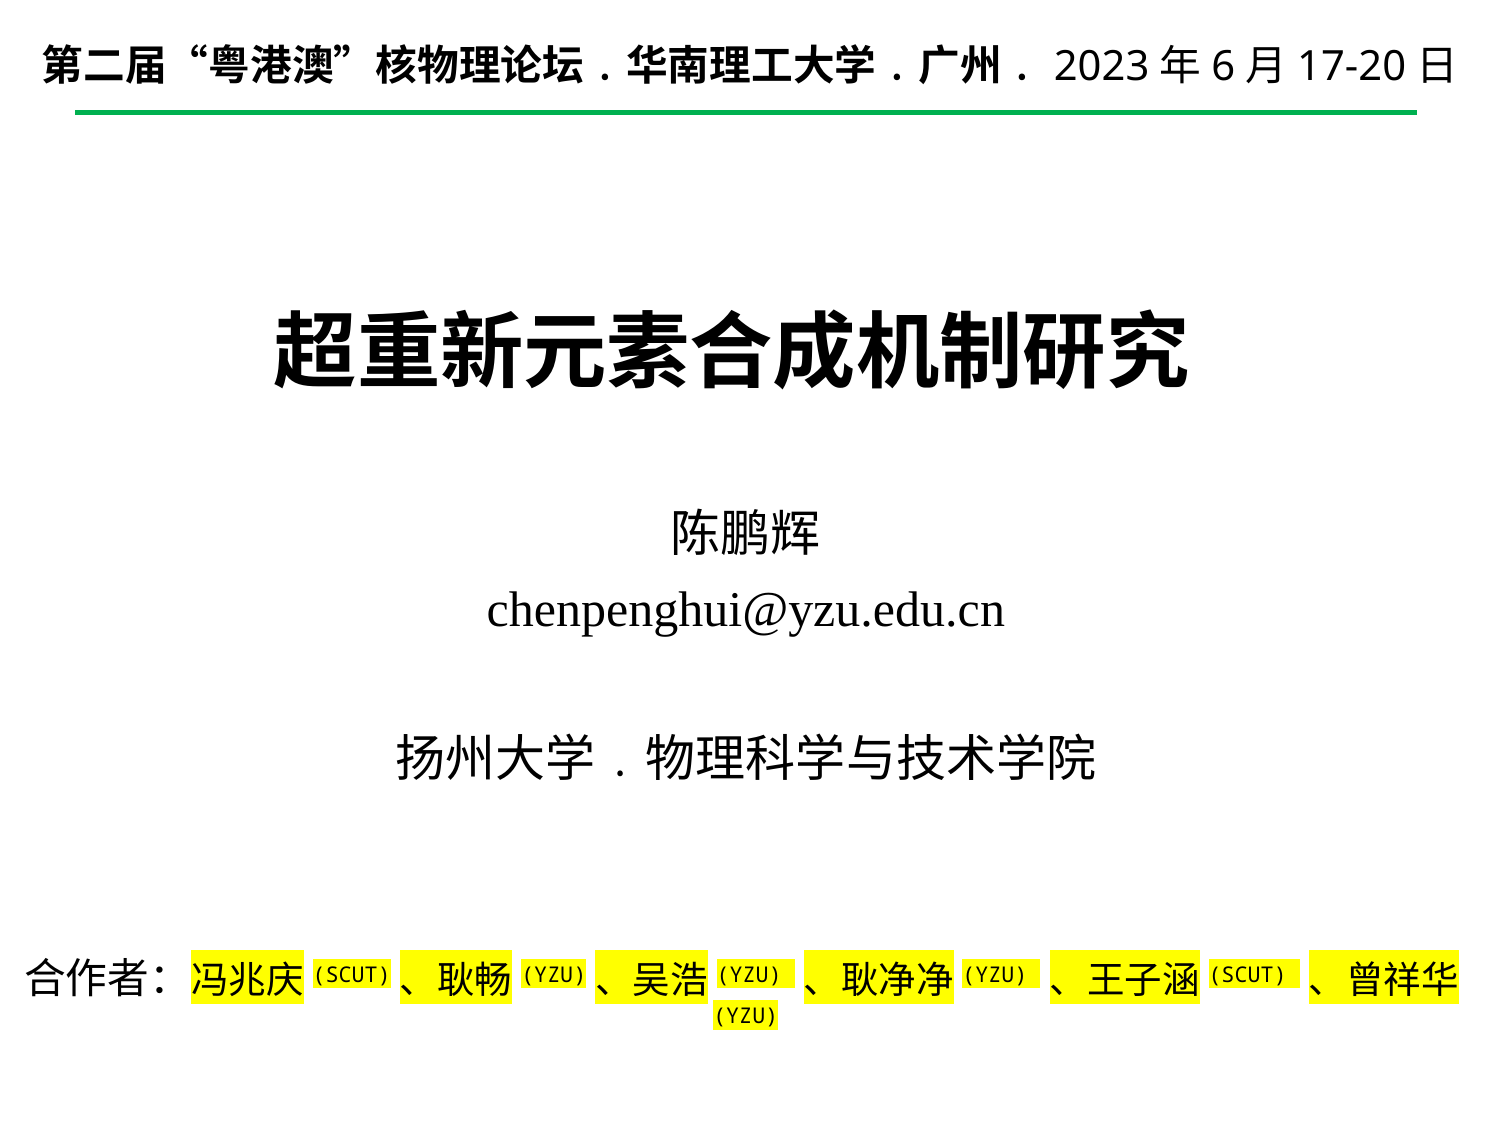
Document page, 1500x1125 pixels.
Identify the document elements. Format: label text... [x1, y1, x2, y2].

subtitle 陈鹏辉 chenpenghui@yzu.edu.cn 扬州大学﹒物理科学与技术学院 合作者：冯兆庆(SCUT)、耿畅(YZU)、吴浩(YZU) 、耿净净(YZU) 、王子涵(SCUT) 、曾祥华(YZU) [1, 500, 1491, 1125]
title 超重新元素合成机制研究 [94, 235, 1370, 408]
text_box 第二届“粤港澳”核物理论坛﹒华南理工大学﹒广州﹒2023年6月17-20日 [0, 24, 1500, 97]
